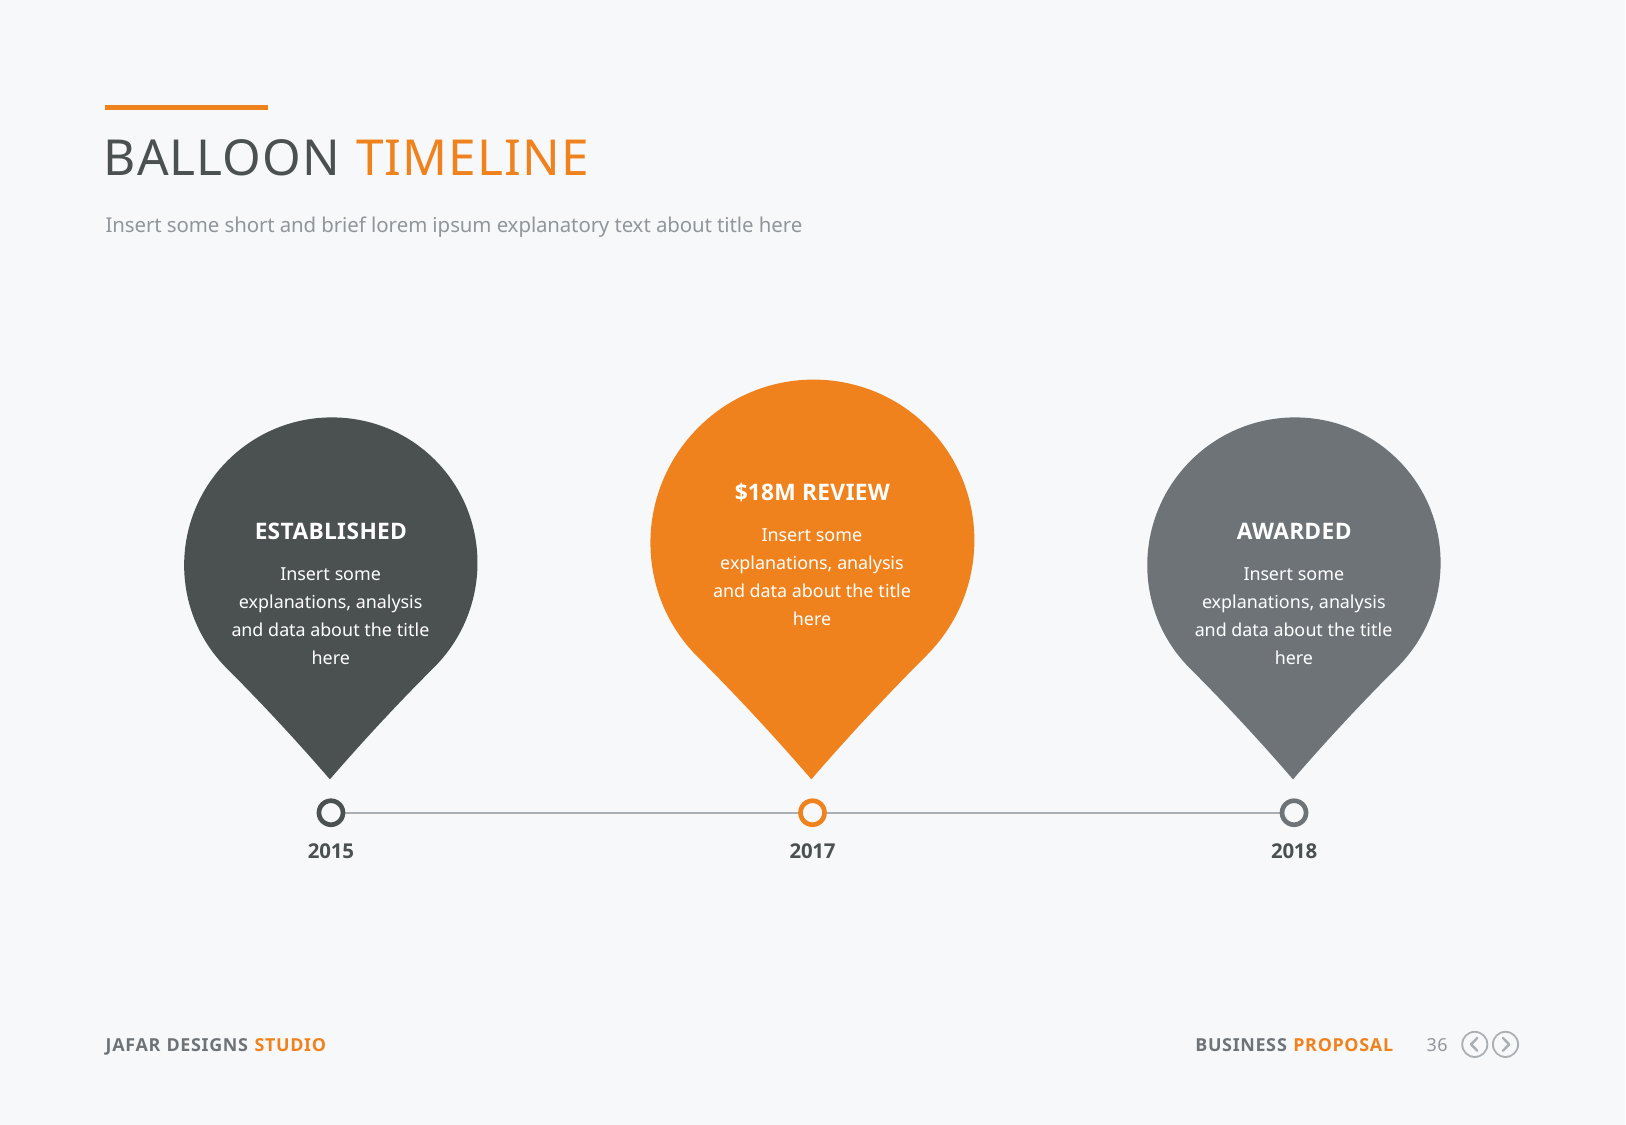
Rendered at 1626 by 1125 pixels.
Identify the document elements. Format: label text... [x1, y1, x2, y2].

list Balloon Timeline [103, 125, 1518, 188]
text_box [799, 799, 826, 826]
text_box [1147, 417, 1441, 780]
text_box 2015 [230, 837, 431, 863]
list Insert some short and brief lorem ipsum explanatory text about title here [105, 209, 1519, 241]
text_box [317, 799, 344, 826]
text_box [1281, 799, 1308, 826]
text_box 2017 [712, 837, 913, 863]
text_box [184, 417, 478, 780]
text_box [650, 379, 975, 780]
text_box 2018 [1193, 837, 1394, 863]
